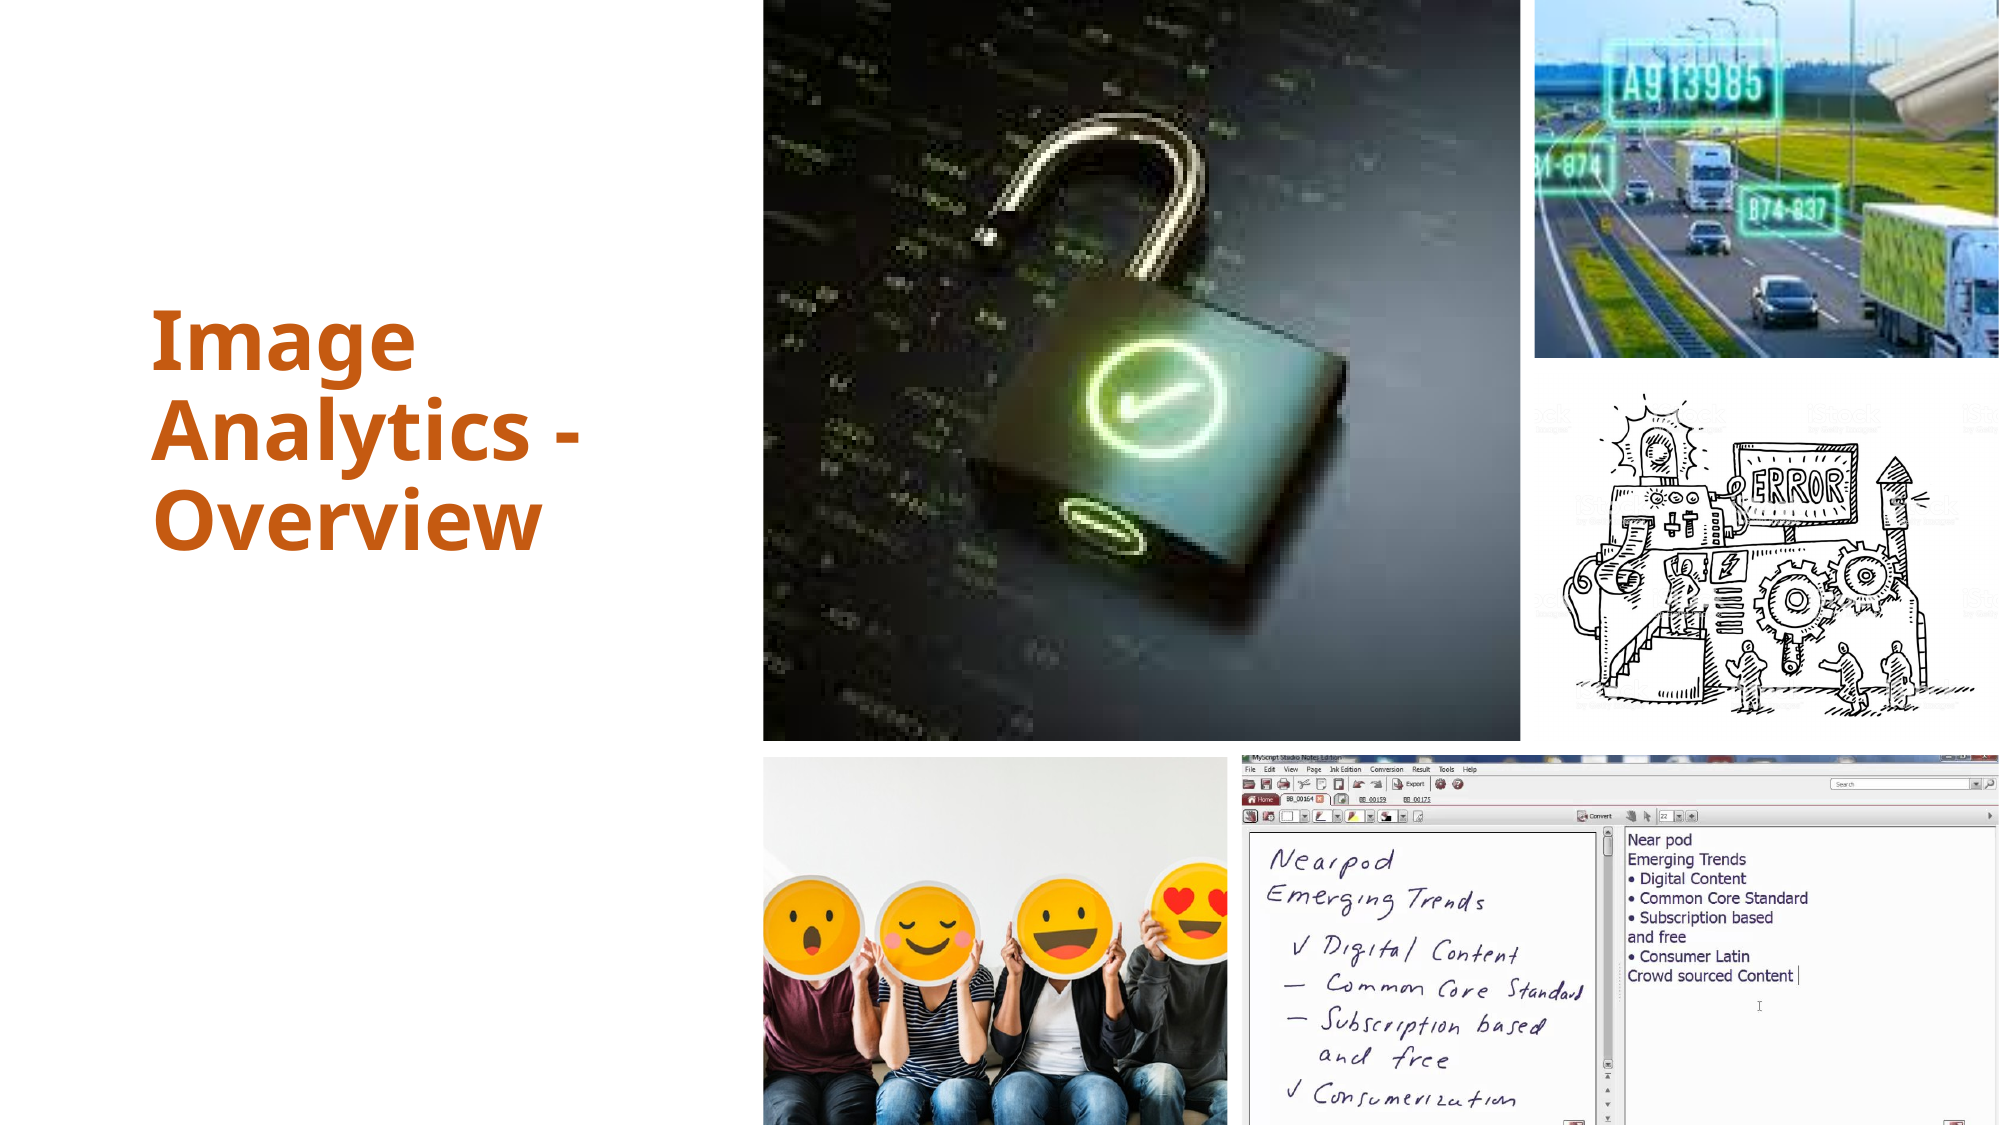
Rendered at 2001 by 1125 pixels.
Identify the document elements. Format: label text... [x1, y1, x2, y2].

picture [1534, 373, 1999, 741]
picture [763, 0, 1521, 741]
picture [1534, 0, 1999, 359]
picture [1241, 755, 1999, 1125]
picture [763, 757, 1228, 1125]
title Image Analytics - Overview [136, 184, 662, 576]
